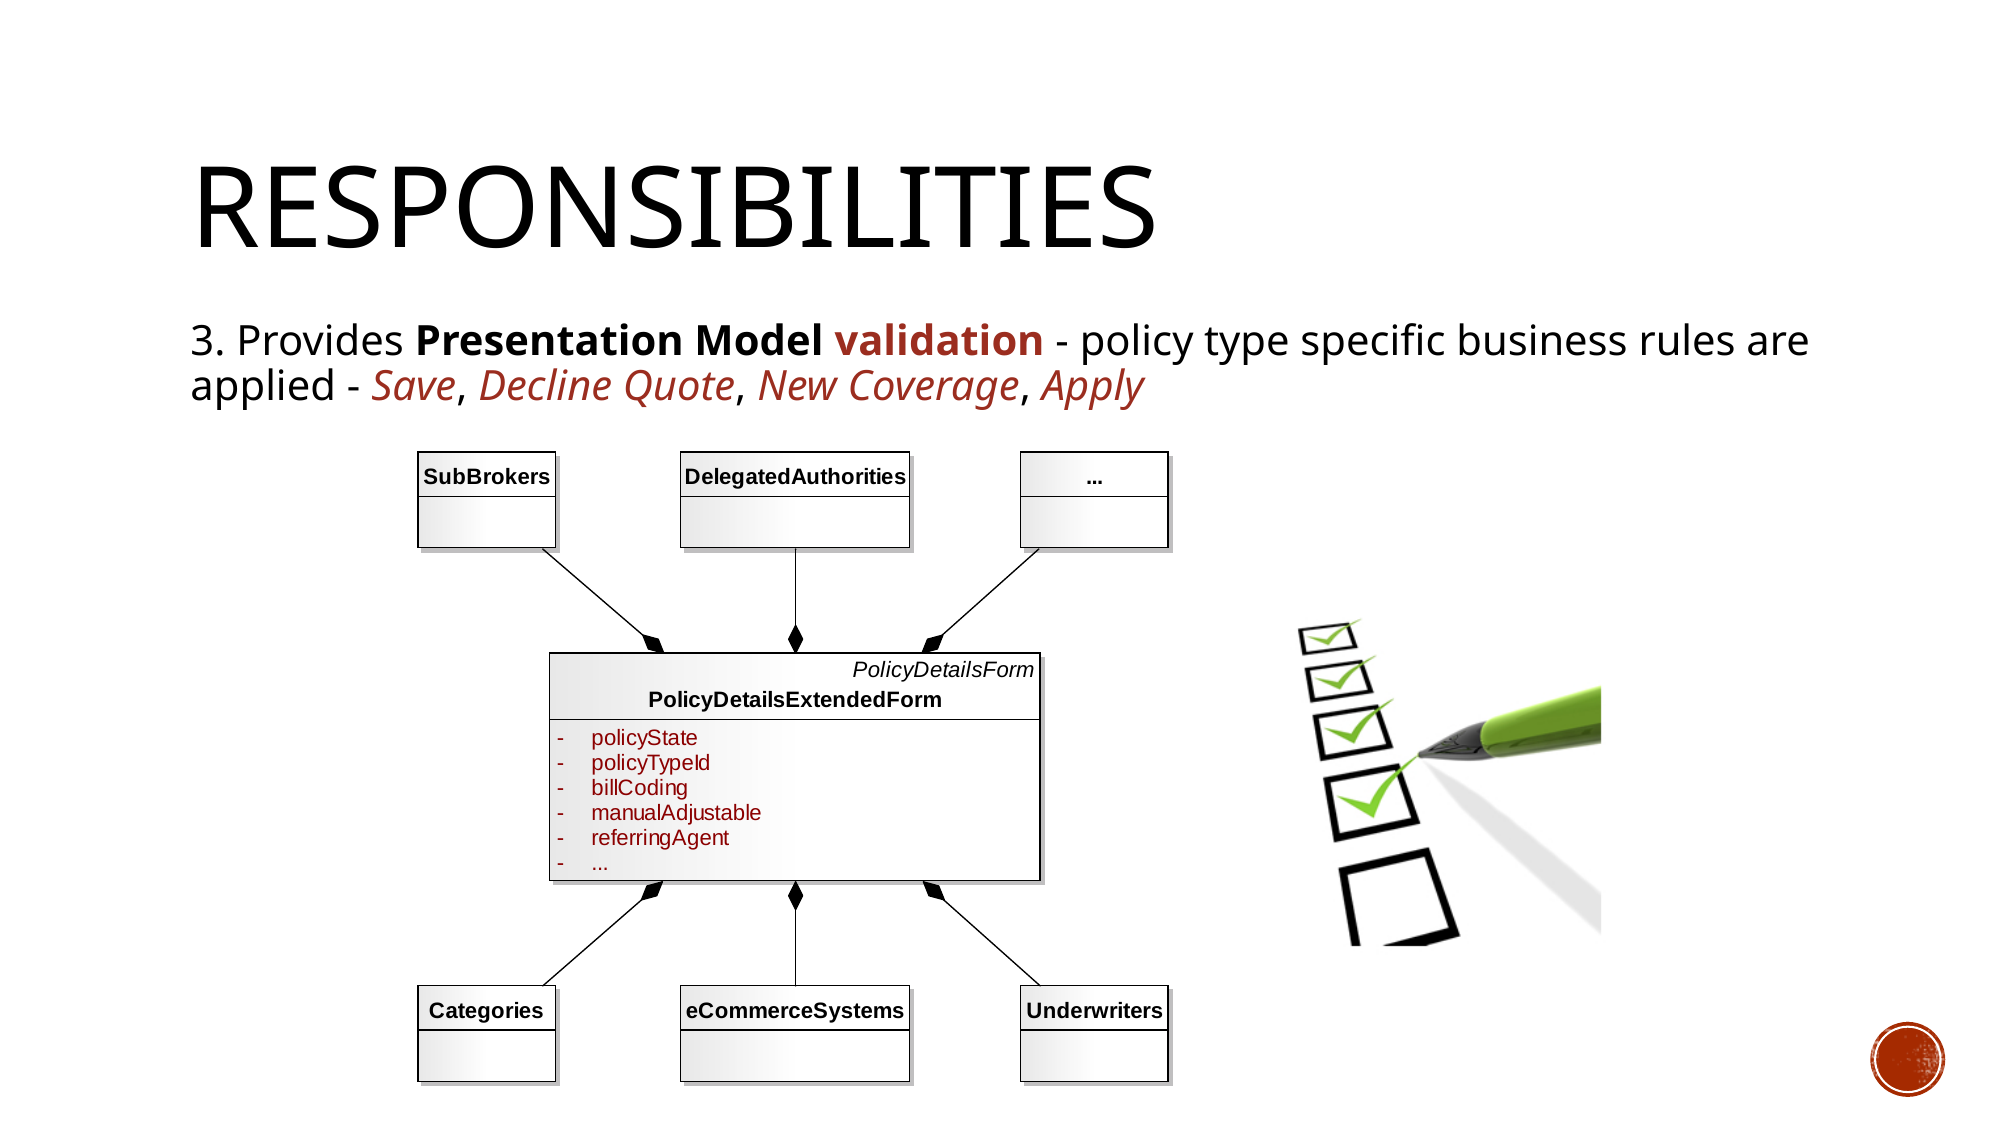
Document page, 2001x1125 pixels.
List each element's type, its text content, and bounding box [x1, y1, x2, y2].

title responsibilities [175, 79, 1826, 312]
list 3. Provides Presentation Model validation - policy type specific business rules are applied - Save, Decline Quote, New Coverage, Apply [175, 312, 1826, 977]
picture [399, 433, 1634, 1117]
